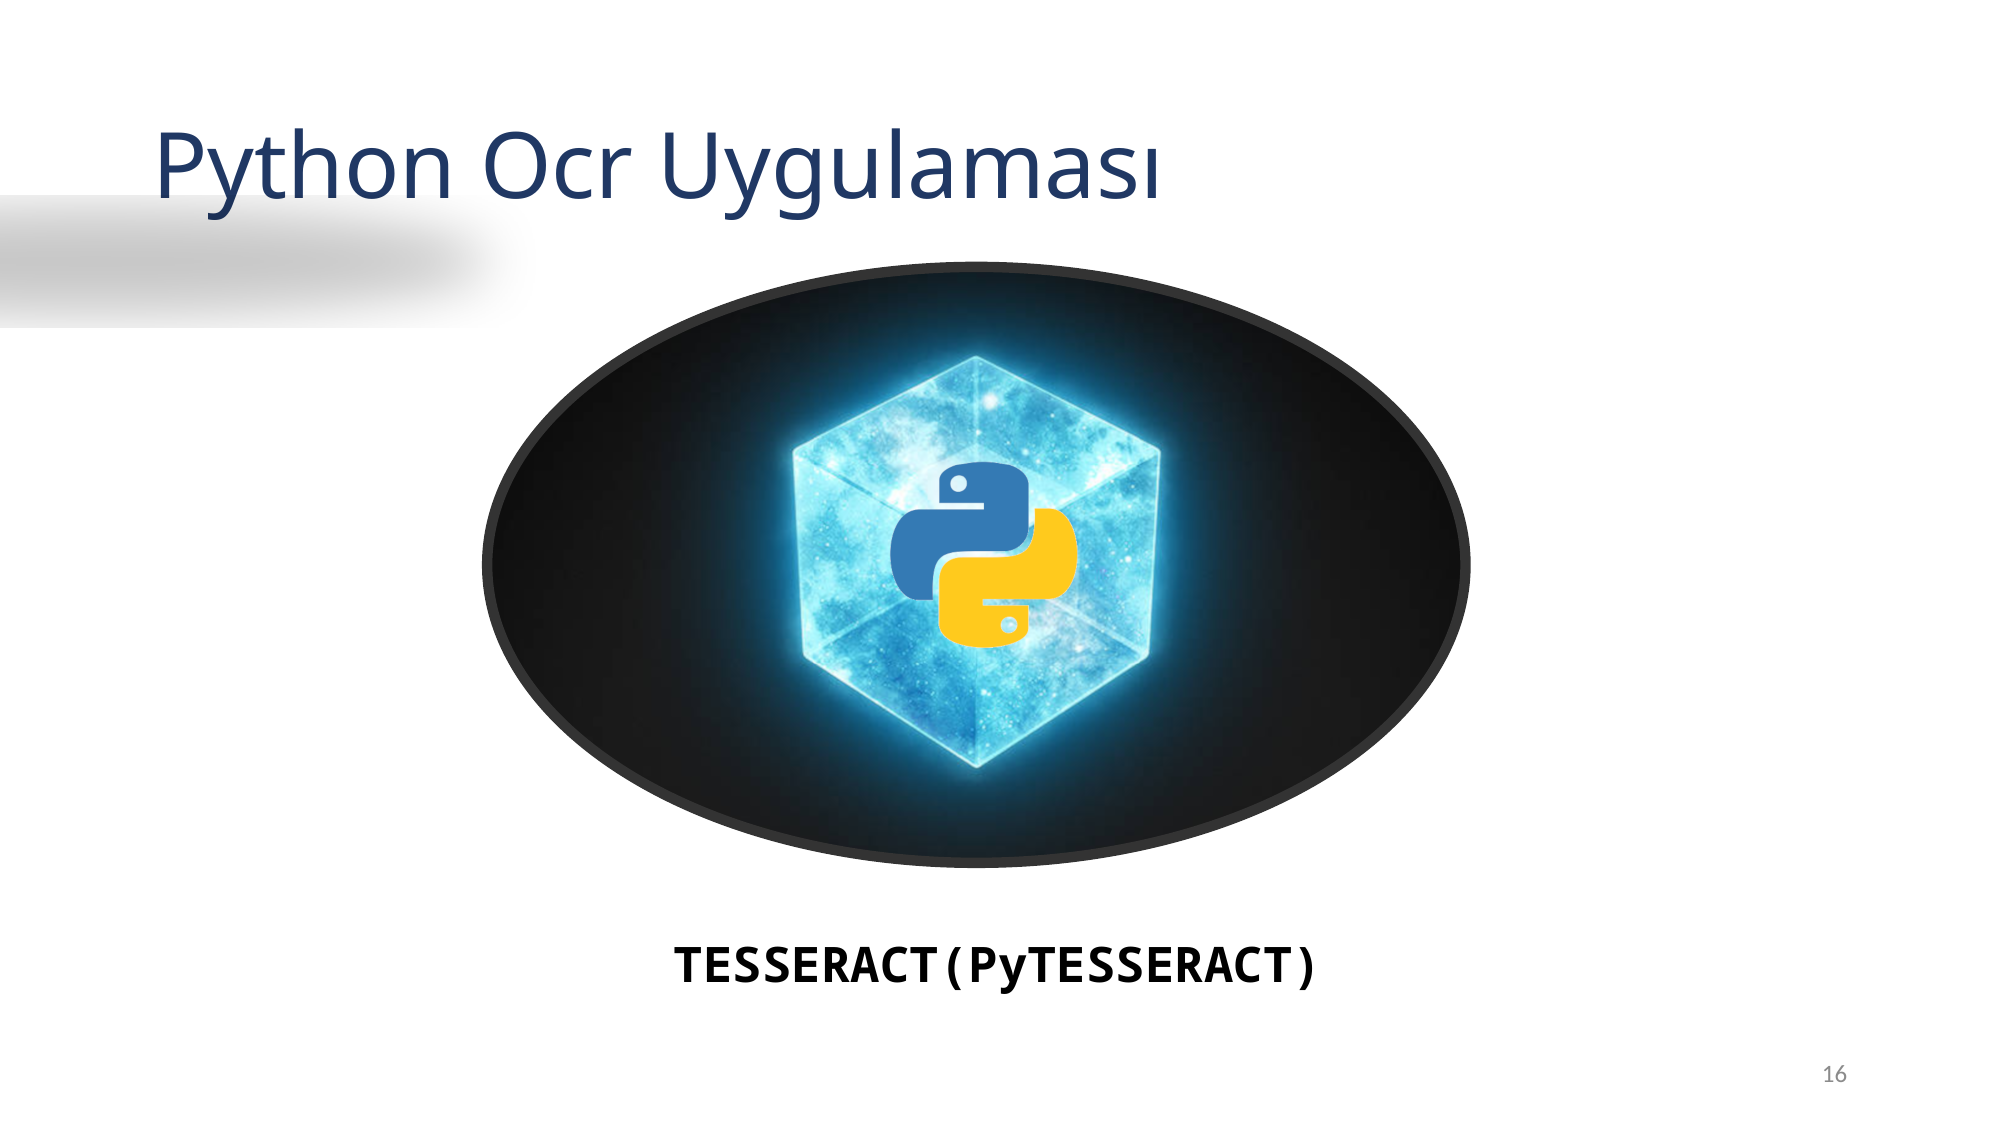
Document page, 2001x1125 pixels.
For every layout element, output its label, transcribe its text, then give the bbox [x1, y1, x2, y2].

picture [487, 266, 1466, 863]
title Python Ocr Uygulaması [137, 59, 1863, 278]
list TESSERACT(PyTESSERACT) [658, 932, 1342, 1006]
slide_number 16 [1412, 1042, 1863, 1103]
